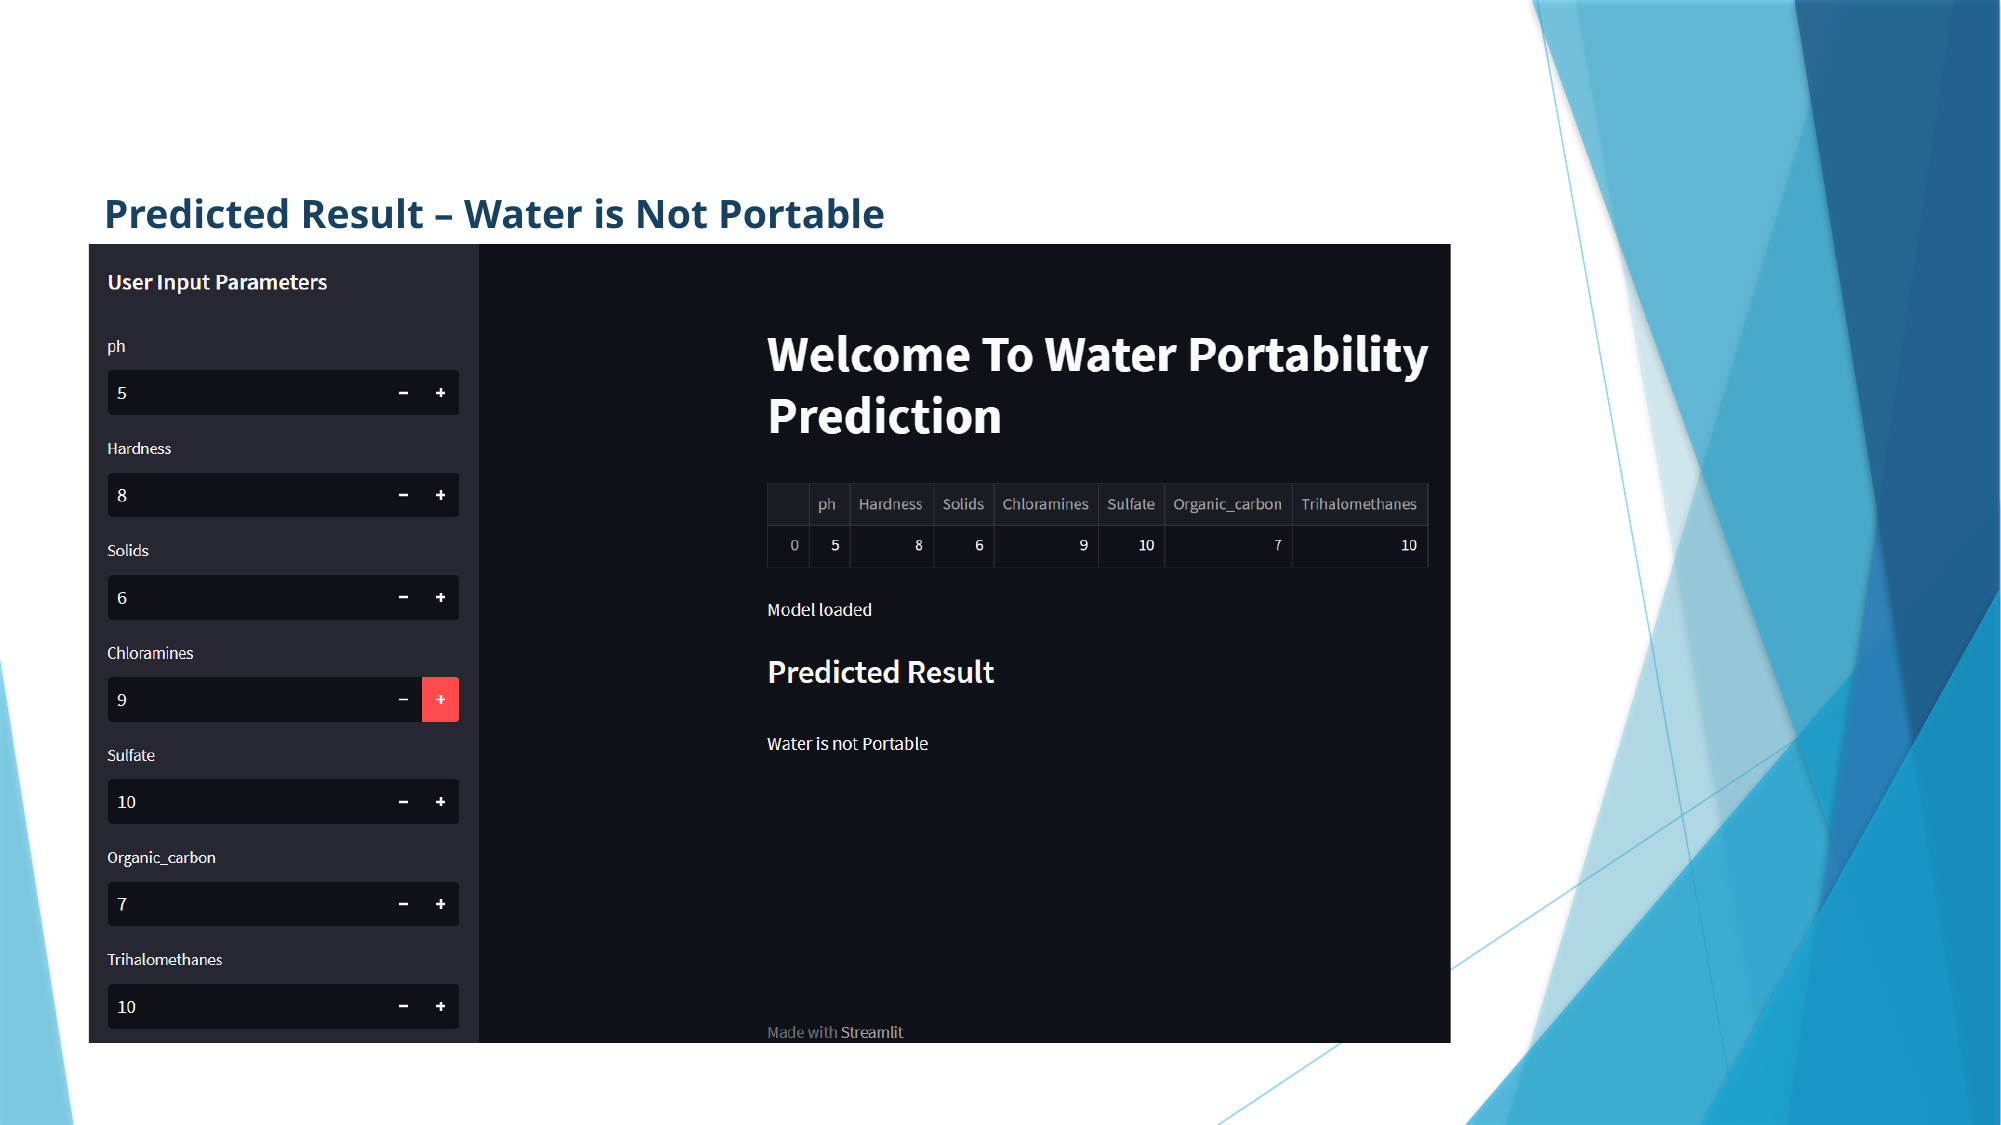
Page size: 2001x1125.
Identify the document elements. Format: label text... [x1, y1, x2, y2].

text_box Predicted Result – Water is Not Portable [88, 182, 1499, 245]
picture [88, 243, 1451, 1043]
